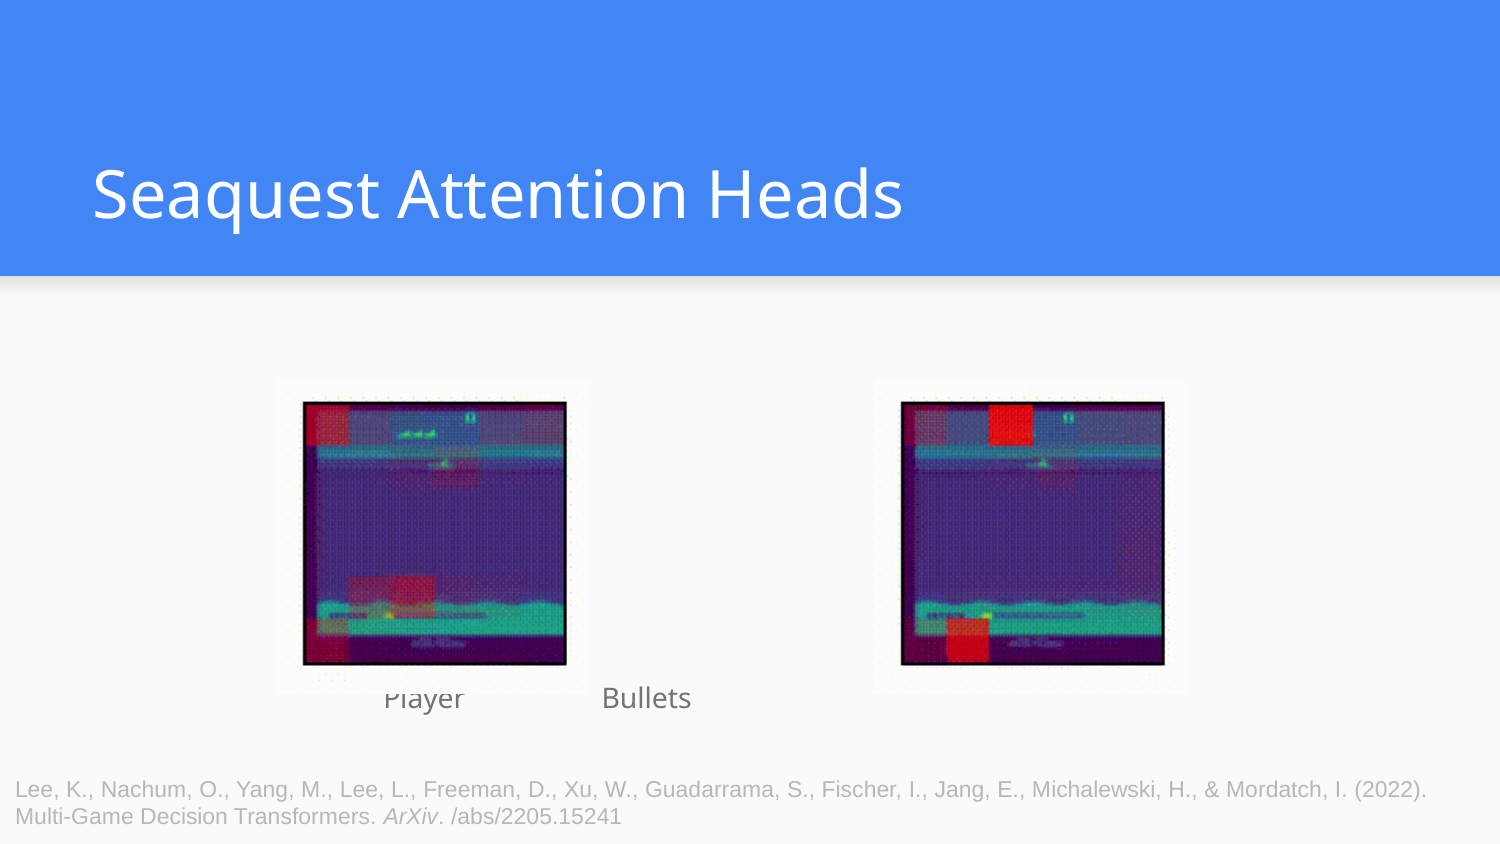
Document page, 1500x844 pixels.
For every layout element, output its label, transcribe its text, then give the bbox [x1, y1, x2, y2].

list Player Bullets [77, 314, 1427, 759]
text_box Lee, K., Nachum, O., Yang, M., Lee, L., Freeman, D., Xu, W., Guadarrama, S., Fischer, I., Jang, E., Michalewski, H., & Mordatch, I. (2022). Multi-Game Decision Transformers. ArXiv. /abs/2205.15241 [0, 759, 1500, 844]
picture [275, 380, 589, 694]
title Seaquest Attention Heads [77, 121, 1427, 248]
picture [873, 380, 1187, 694]
